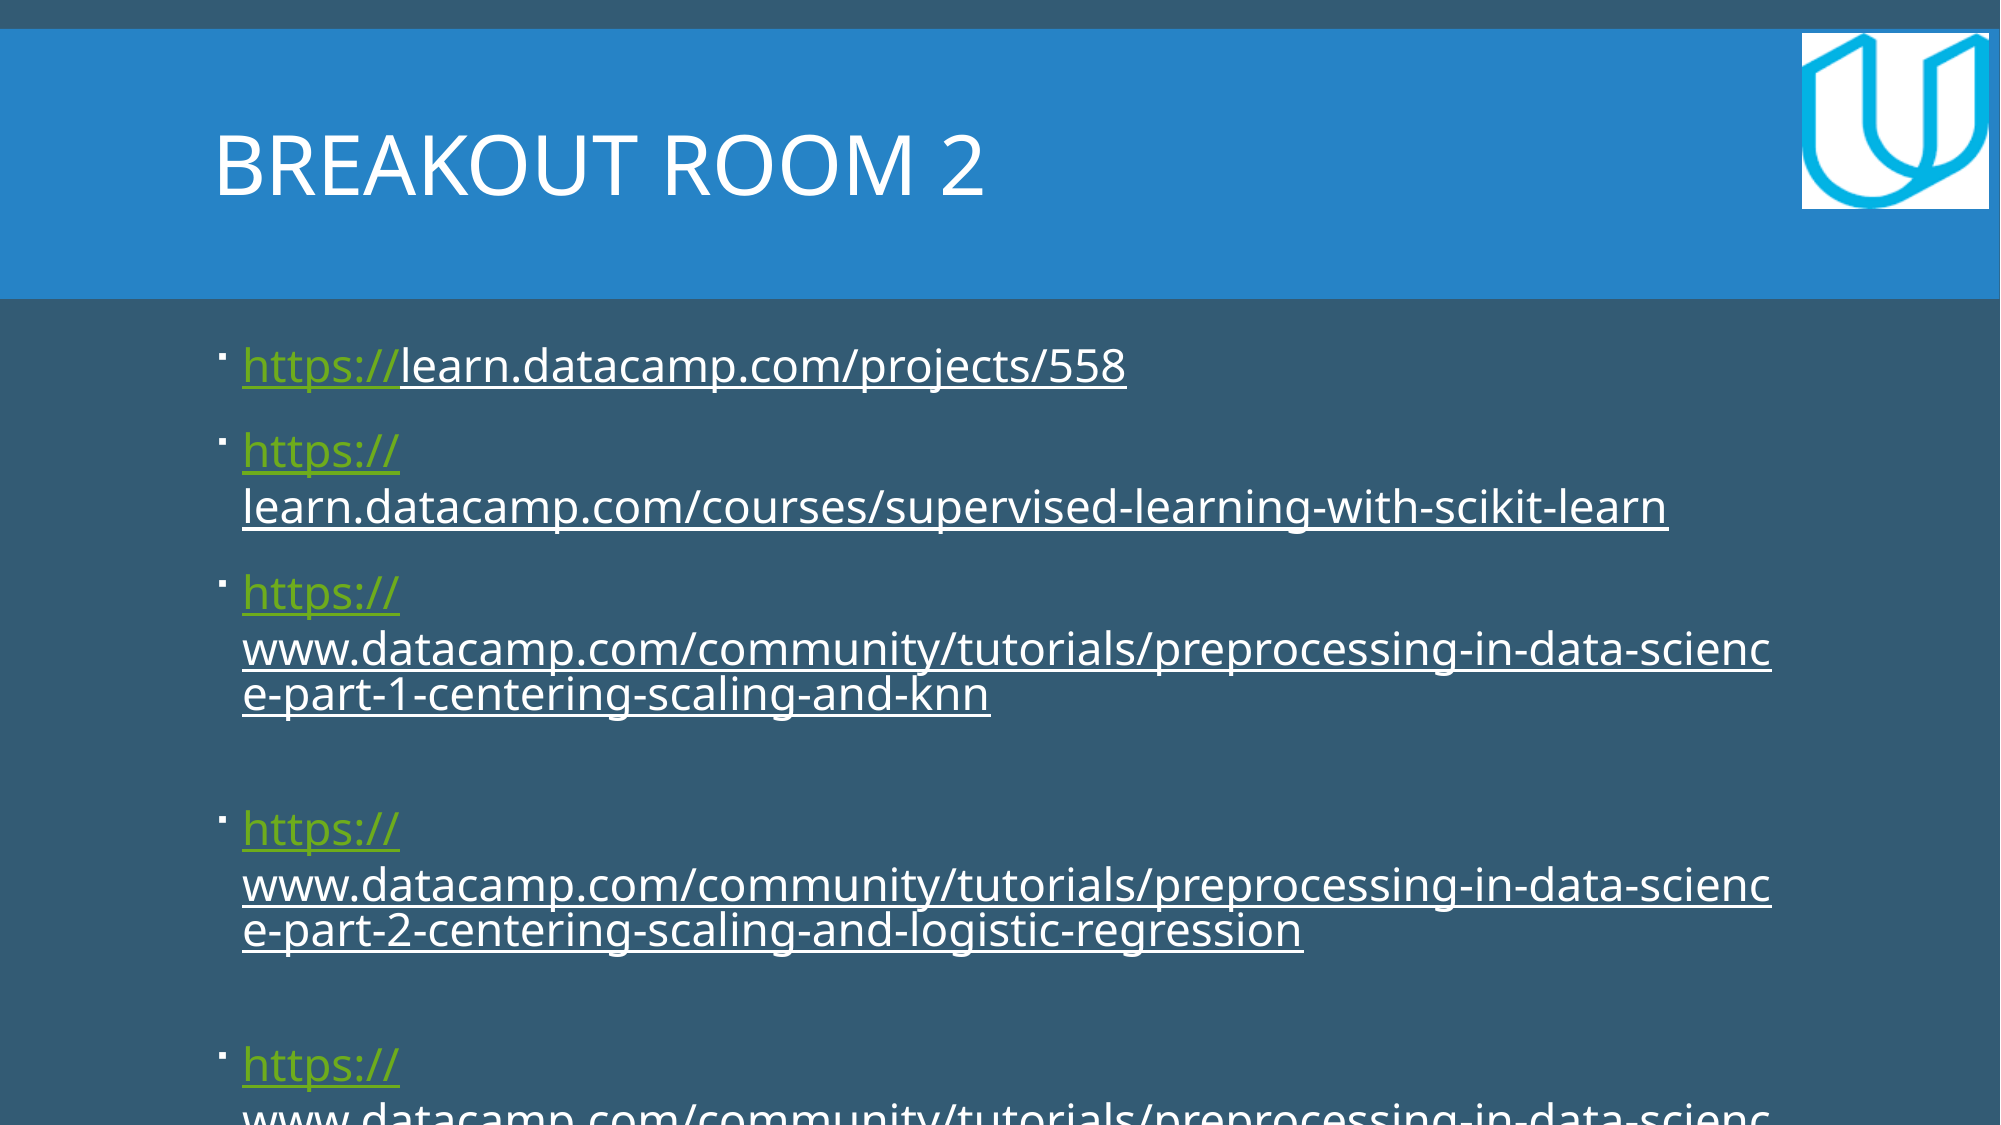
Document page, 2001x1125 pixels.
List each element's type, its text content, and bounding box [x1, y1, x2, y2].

picture [1803, 159, 1866, 209]
text_box https://learn.datacamp.com/projects/558 https://learn.datacamp.com/courses/supervised-learning-with-scikit-learn https://www.datacamp.com/community/tutorials/preprocessing-in-data-science-part-1-centering-scaling-and-knn https://www.datacamp.com/community/tutorials/preprocessing-in-data-science-part-2-centering-scaling-and-logistic-regression https://www.datacamp.com/community/tutorials/preprocessing-in-data-science-part-3-scaling-synthesized-data [197, 329, 1803, 1020]
picture [1802, 33, 1989, 167]
picture [1933, 47, 1974, 167]
picture [1816, 47, 1912, 197]
text_box Breakout room 2 [197, 46, 1803, 294]
picture [1876, 124, 1989, 209]
